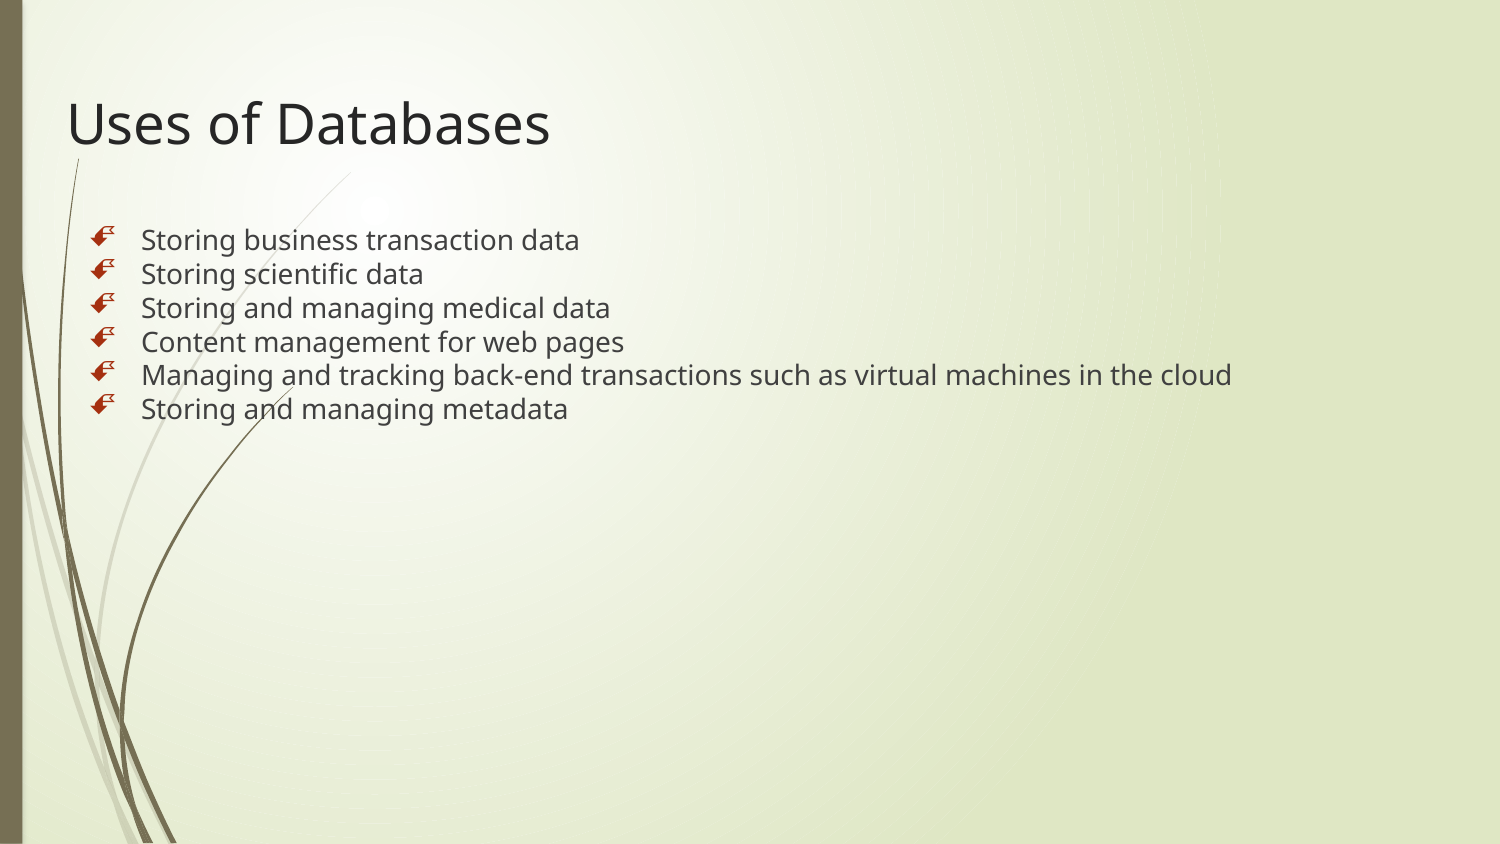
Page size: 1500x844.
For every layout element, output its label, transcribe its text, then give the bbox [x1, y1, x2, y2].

list Storing business transaction data Storing scientific data Storing and managing medical data Content management for web pages Managing and tracking back-end transactions such as virtual machines in the cloud Storing and managing metadata [51, 207, 1449, 750]
title Uses of Databases [51, 72, 1449, 189]
